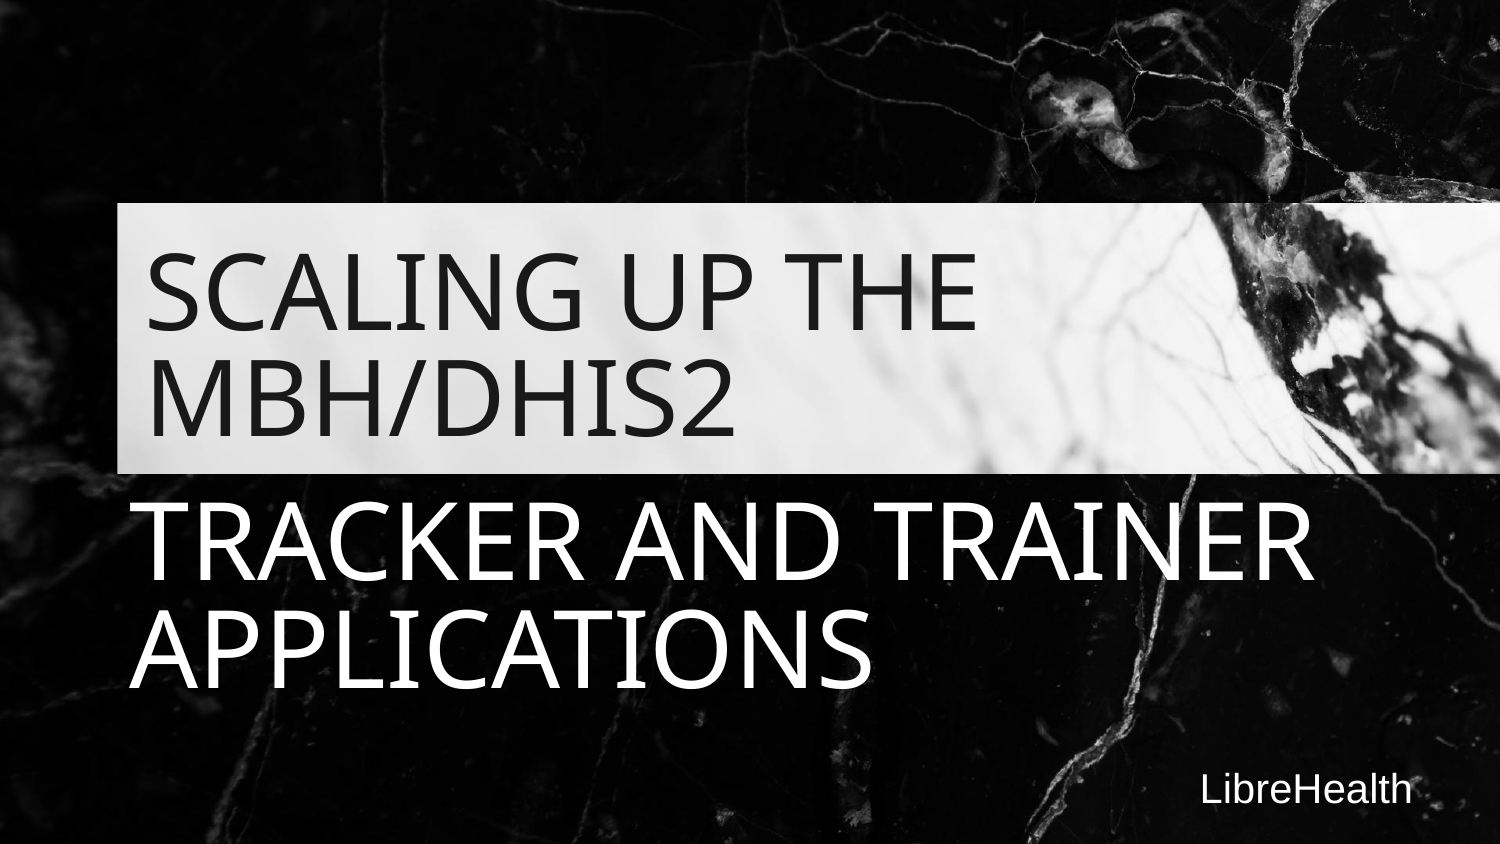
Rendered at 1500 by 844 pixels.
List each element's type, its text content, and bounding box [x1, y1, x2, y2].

title SCALING UP THE MBH/DHIS2 [129, 482, 1124, 510]
text_box LibreHealth [1086, 754, 1428, 819]
picture [0, 0, 1500, 844]
title SCALING UP THE MBH/DHIS2 [129, 12, 1124, 201]
title TRACKER AND TRAINER APPLICATIONS [114, 510, 1500, 725]
